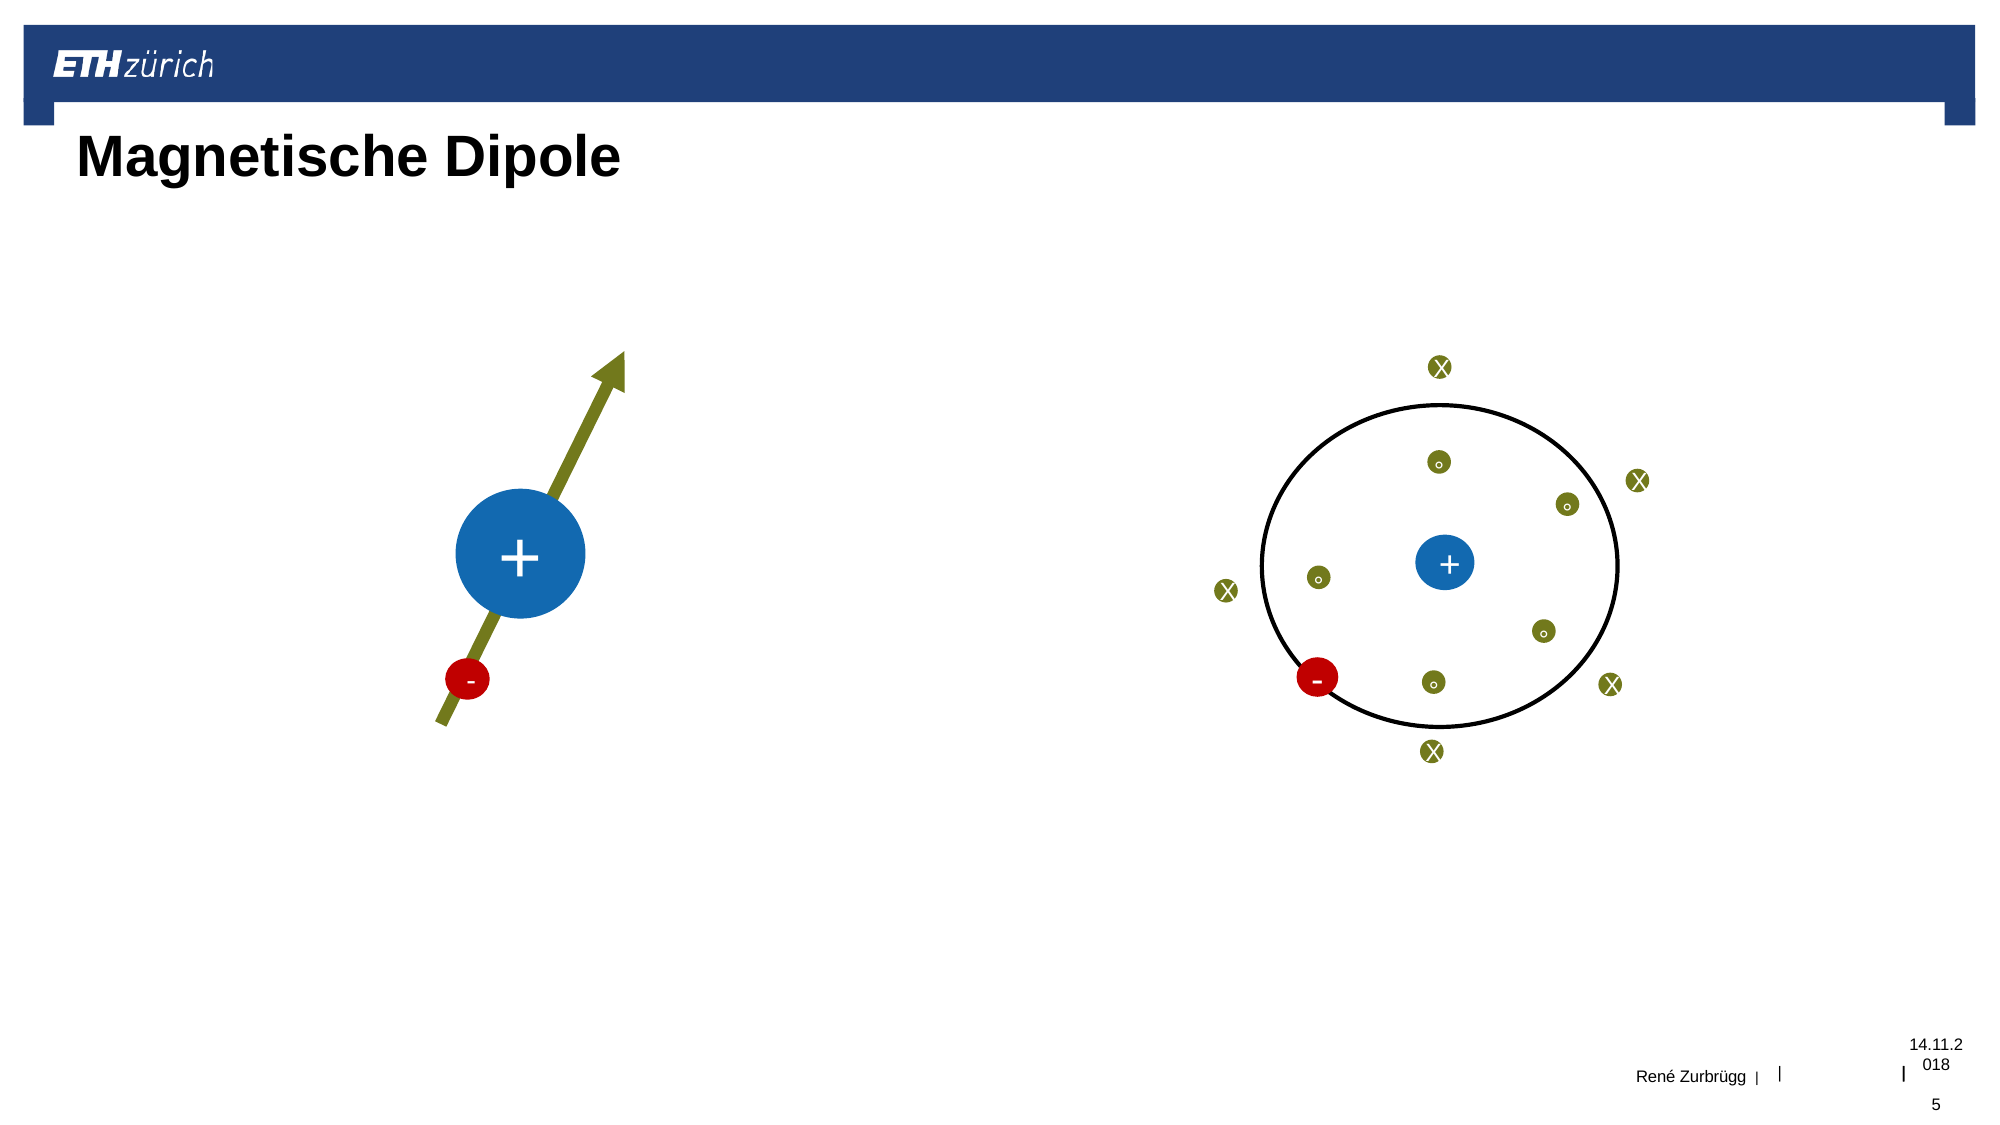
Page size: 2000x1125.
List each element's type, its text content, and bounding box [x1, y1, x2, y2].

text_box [443, 350, 625, 719]
text_box X [1417, 737, 1446, 766]
text_box ° [1304, 563, 1333, 592]
text_box ° [1553, 490, 1582, 519]
text_box ° [1529, 617, 1558, 645]
text_box X [1212, 576, 1240, 605]
text_box [1259, 403, 1620, 730]
footer René Zurbrügg | [999, 745, 1759, 1125]
text_box | [1899, 1060, 1906, 1082]
title Magnetische Dipole [74, 116, 1071, 307]
text_box ° [1425, 448, 1454, 476]
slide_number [1906, 746, 1965, 1125]
text_box - [1294, 655, 1341, 699]
text_box X [1425, 353, 1454, 381]
text_box X [1596, 670, 1625, 699]
text_box X [1623, 466, 1652, 495]
text_box ° [1419, 668, 1448, 696]
